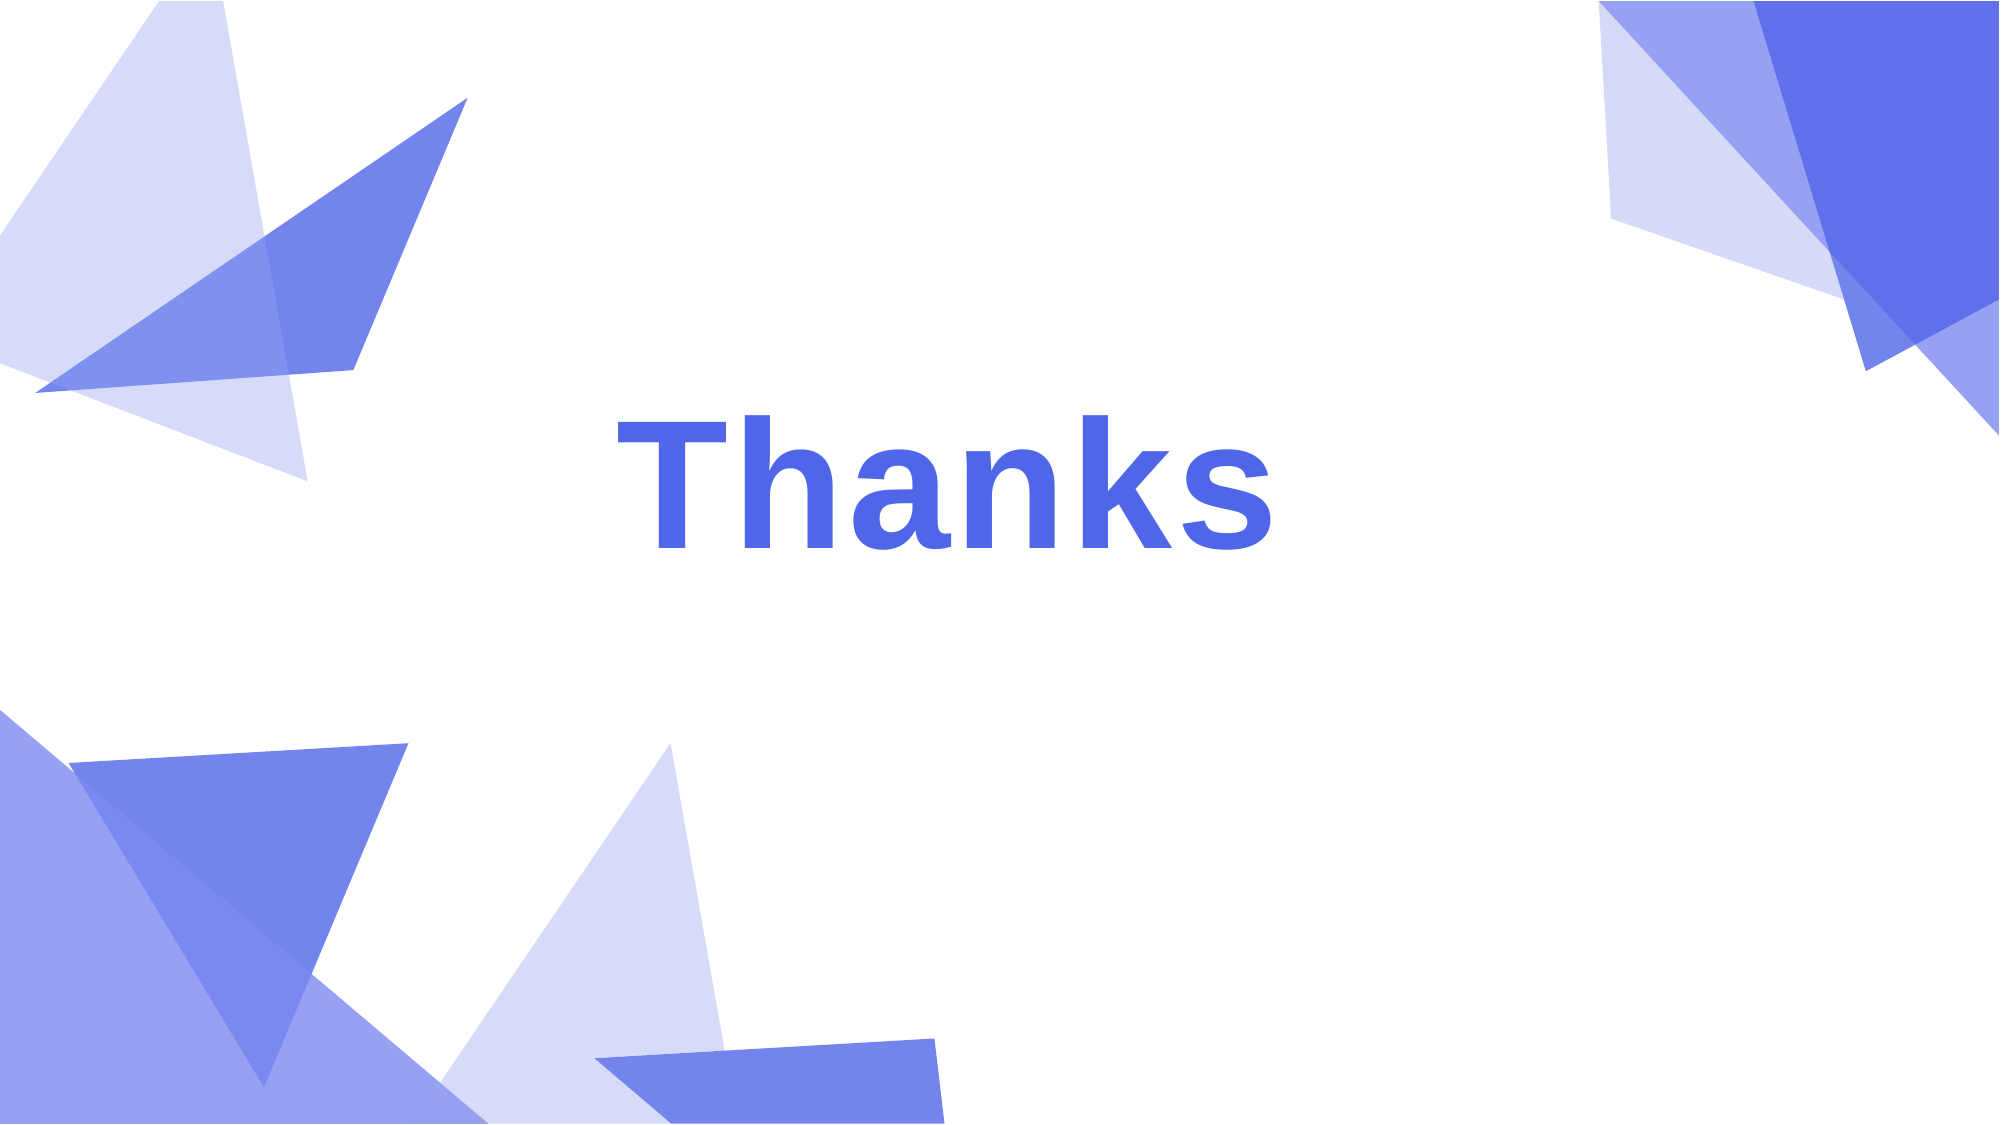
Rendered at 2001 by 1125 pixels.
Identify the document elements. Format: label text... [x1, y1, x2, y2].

title Thanks [601, 300, 1581, 593]
